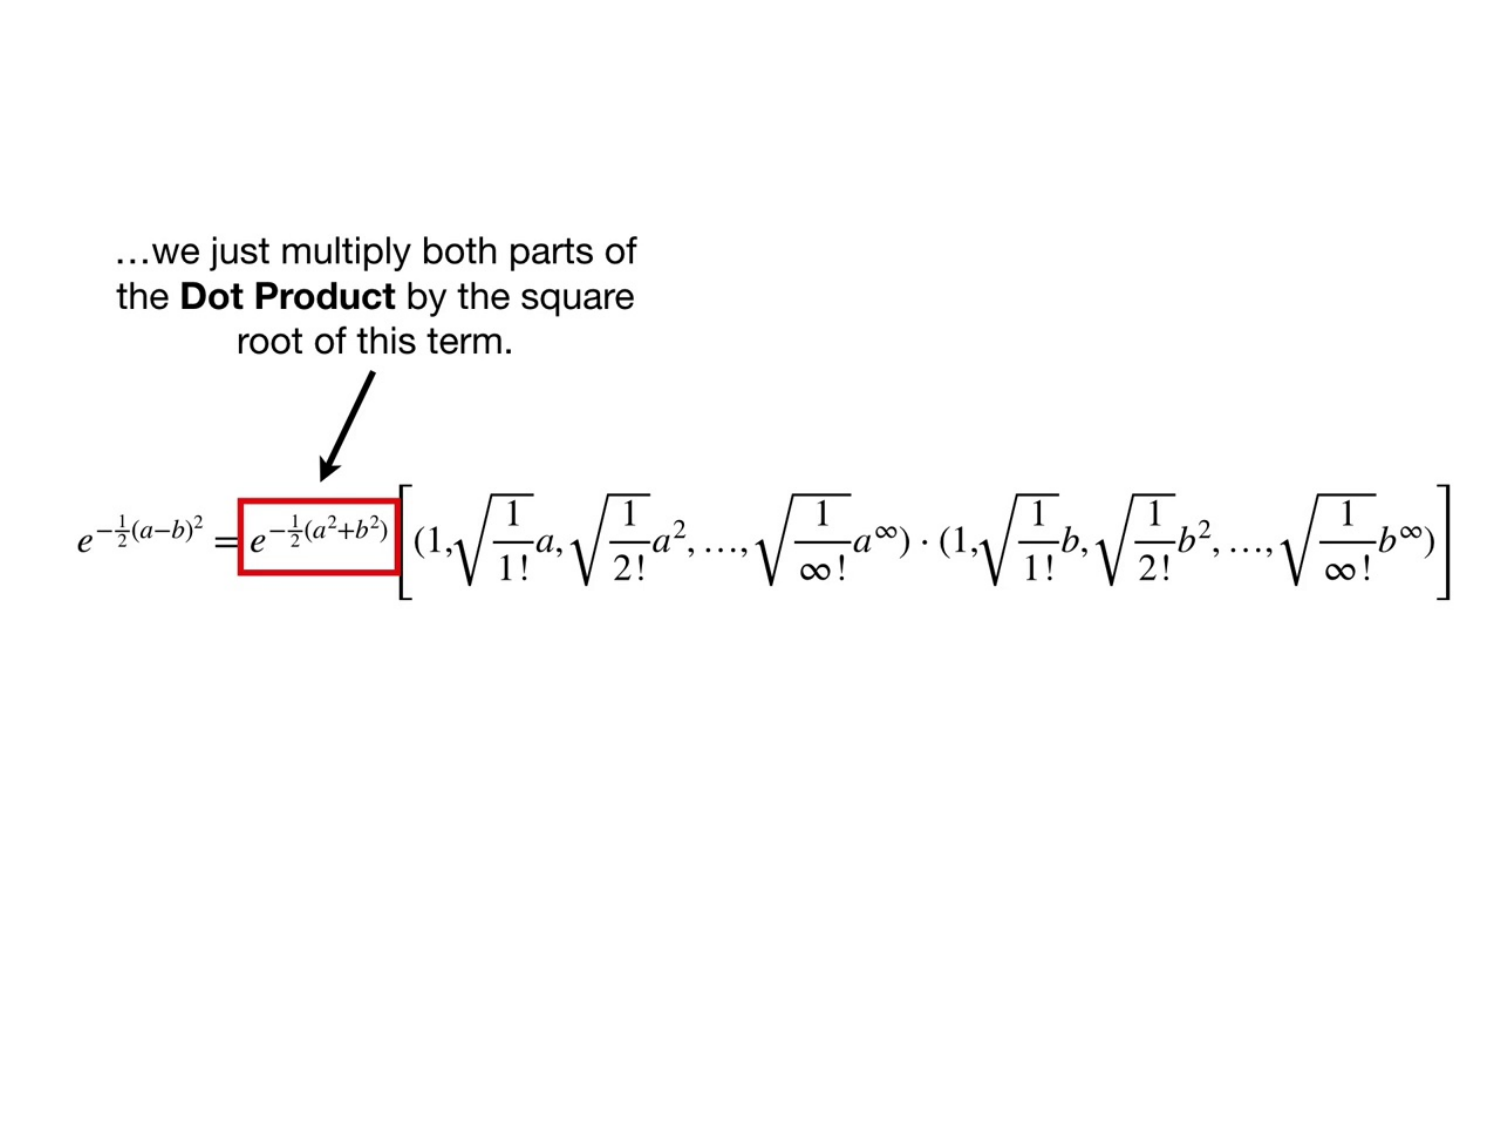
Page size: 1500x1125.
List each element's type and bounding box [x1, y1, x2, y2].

picture [0, 140, 1500, 985]
